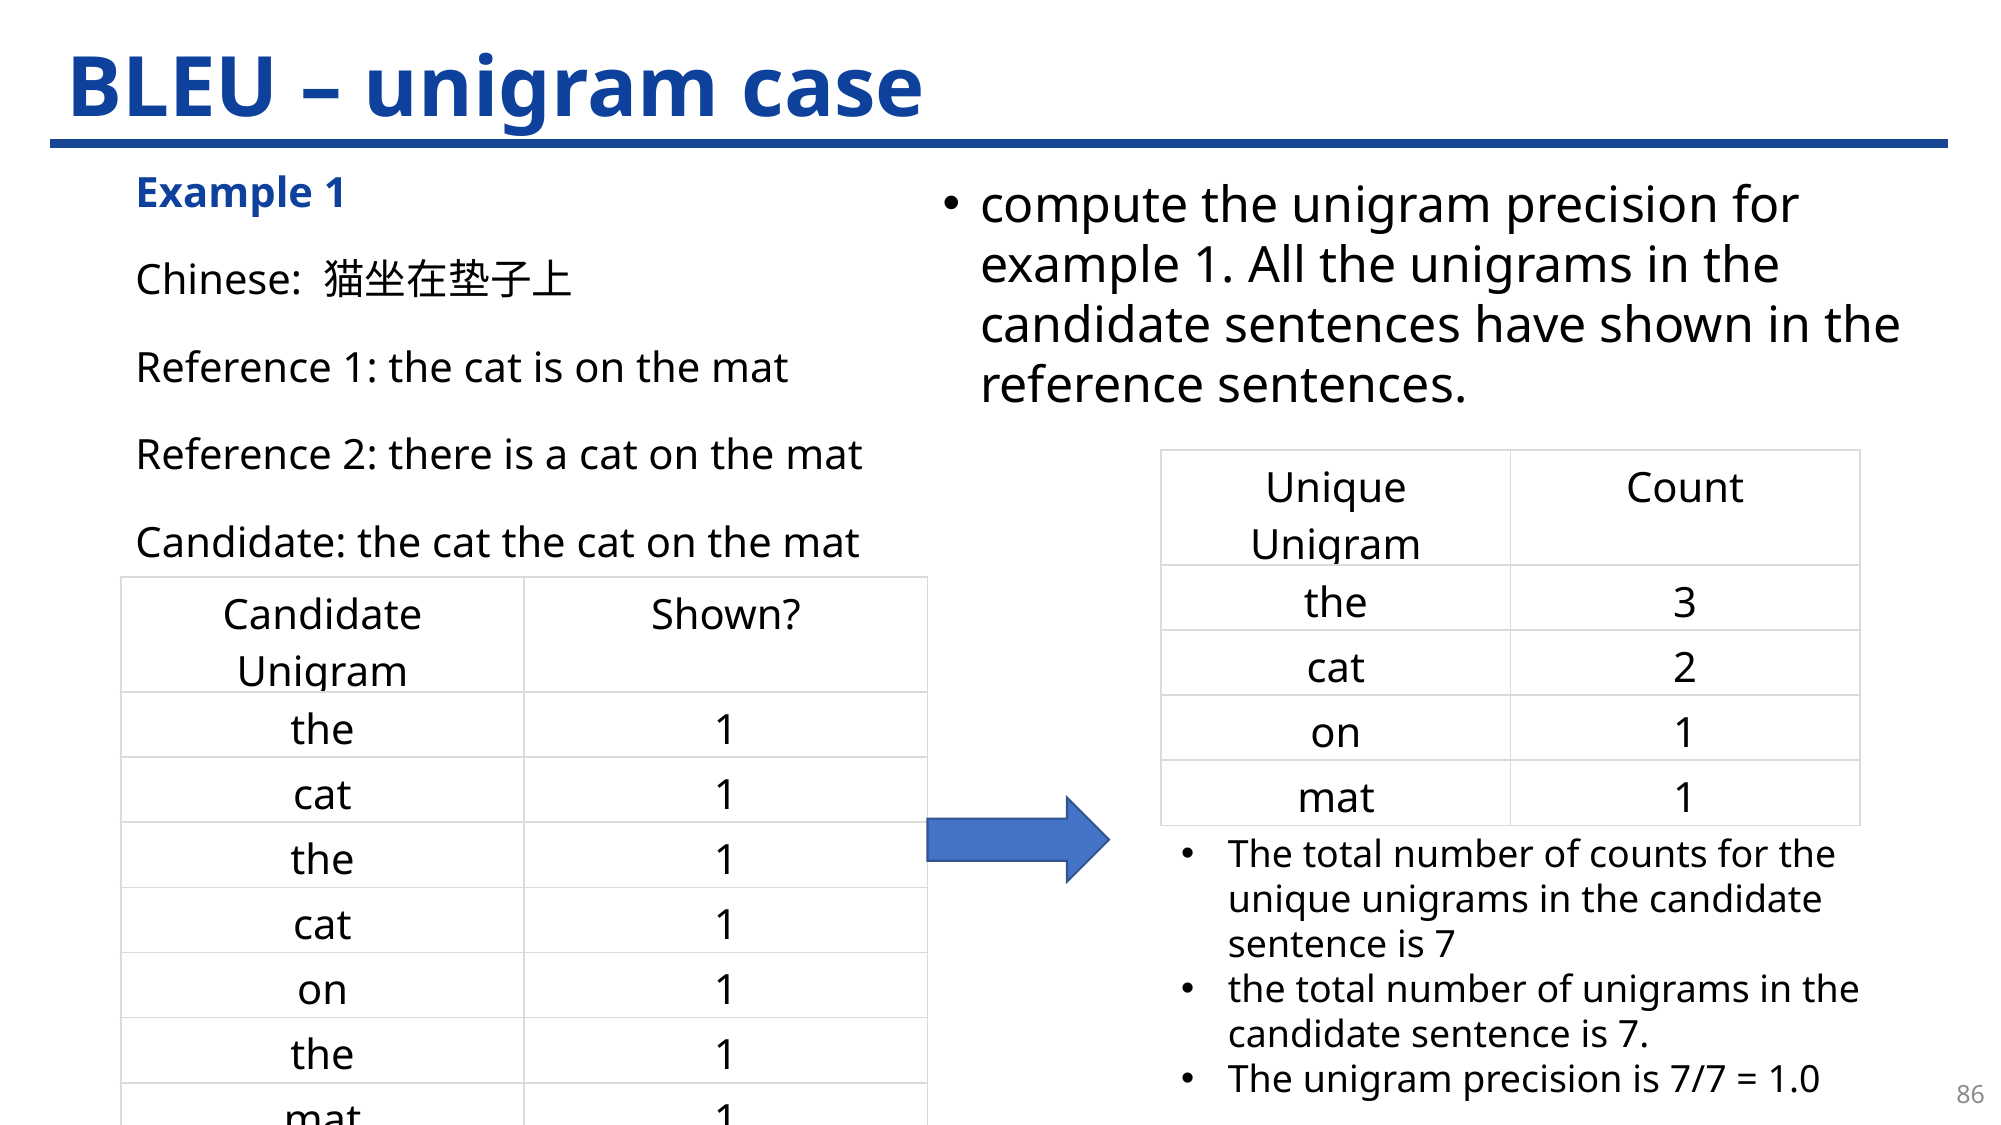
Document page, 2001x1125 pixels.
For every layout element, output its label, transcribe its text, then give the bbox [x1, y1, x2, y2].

table_cell 1 [1511, 761, 1859, 822]
table_cell cat [122, 758, 523, 821]
table_cell the [122, 823, 523, 887]
table_cell on [122, 953, 523, 1017]
table_cell mat [122, 1084, 523, 1125]
title BLEU – unigram case [51, 39, 1947, 140]
list compute the unigram precision for example 1. All the unigrams in the candidate sentences have shown in the reference sentences. [928, 164, 1950, 428]
text_box Example 1 Chinese: 猫坐在垫子上 Reference 1: the cat is on the mat Reference 2: there is a cat on the mat Candidate: the cat the cat on the mat [120, 158, 928, 573]
table_header Count [1511, 451, 1859, 564]
table_cell 2 [1511, 631, 1859, 694]
table_cell the [122, 1018, 523, 1082]
table_cell on [1162, 696, 1510, 759]
table_header Unique Unigram [1162, 451, 1510, 564]
table_cell 1 [525, 953, 927, 1017]
table_cell 1 [525, 693, 927, 756]
table_cell cat [122, 888, 523, 952]
slide_number 86 [1899, 1065, 2000, 1125]
table_cell 3 [1511, 566, 1859, 629]
table_cell the [122, 693, 523, 756]
table_cell cat [1162, 631, 1510, 694]
text_box The total number of counts for the unique unigrams in the candidate sentence is 7 the total number of unigrams in the candidate sentence is 7. The unigram precision is 7/7 = 1.0 [1166, 822, 1944, 1108]
table_cell 1 [525, 888, 927, 952]
table_cell 1 [525, 758, 927, 821]
table_cell the [1162, 566, 1510, 629]
table_cell 1 [525, 823, 927, 887]
table_header Candidate Unigram [122, 578, 523, 691]
table_cell mat [1162, 761, 1510, 825]
table_cell 1 [525, 1018, 927, 1082]
table_header Shown? [525, 578, 927, 691]
table_cell 1 [525, 1084, 927, 1125]
table_cell 1 [1511, 696, 1859, 759]
text_box [926, 795, 1111, 885]
